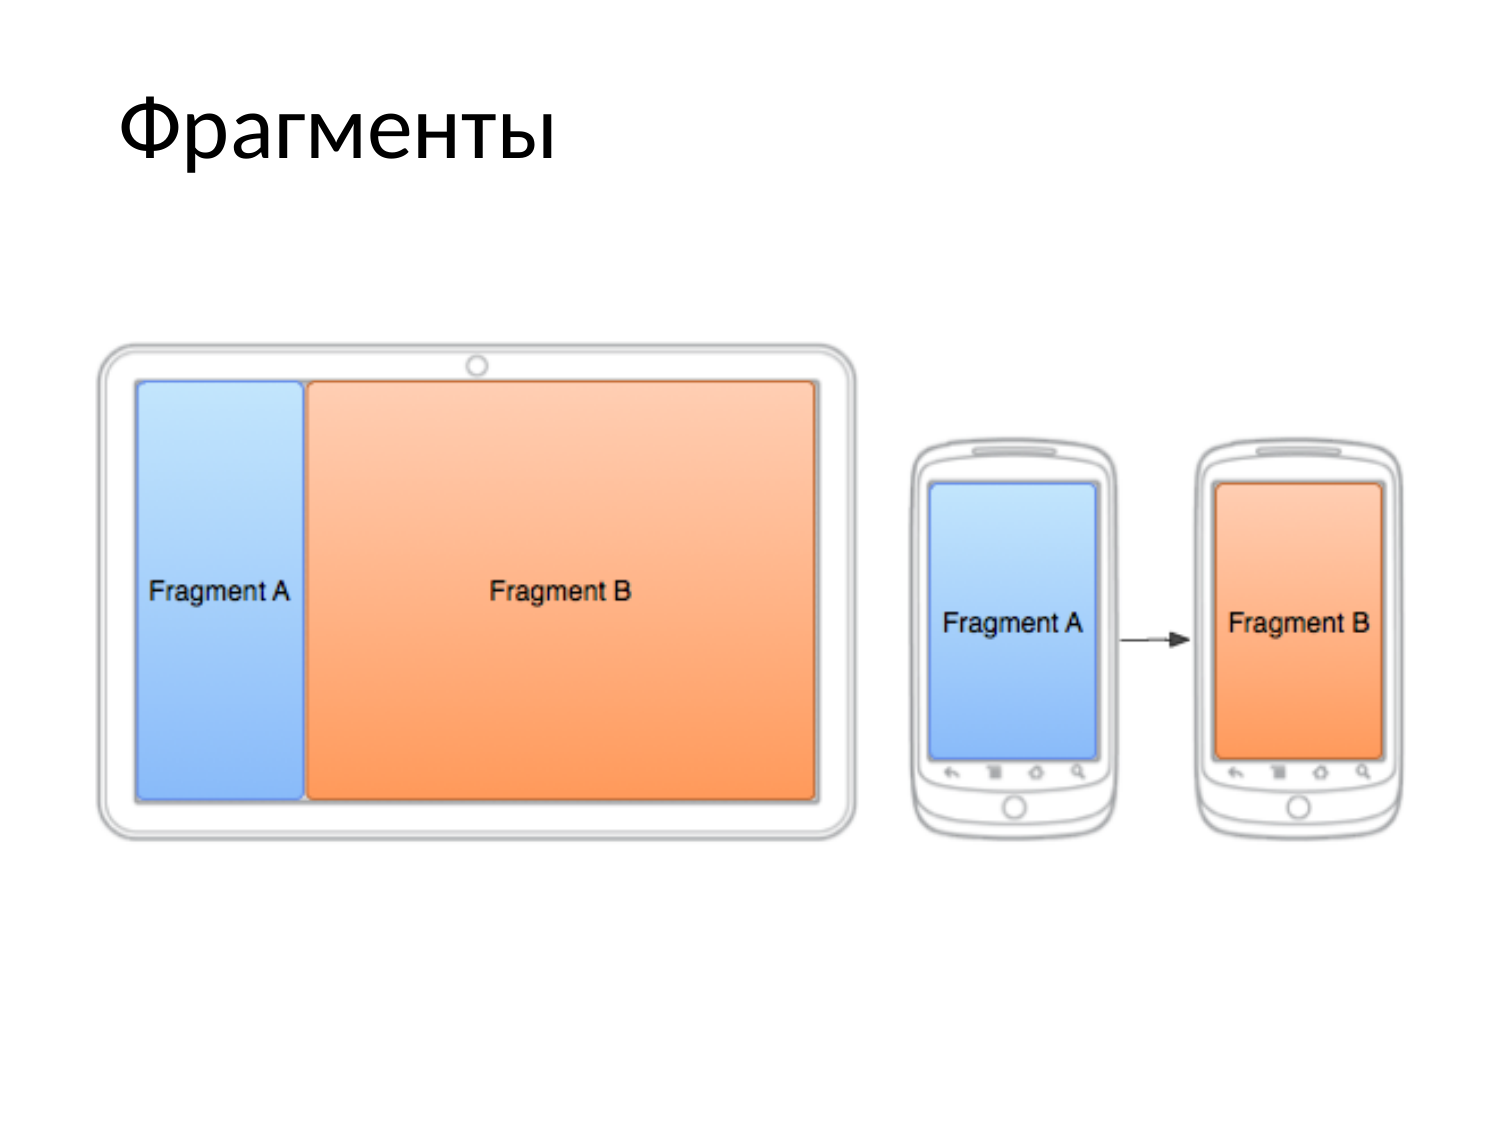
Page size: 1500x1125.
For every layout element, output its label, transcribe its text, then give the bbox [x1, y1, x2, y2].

picture [85, 331, 1415, 851]
title Фрагменты [103, 59, 1397, 199]
